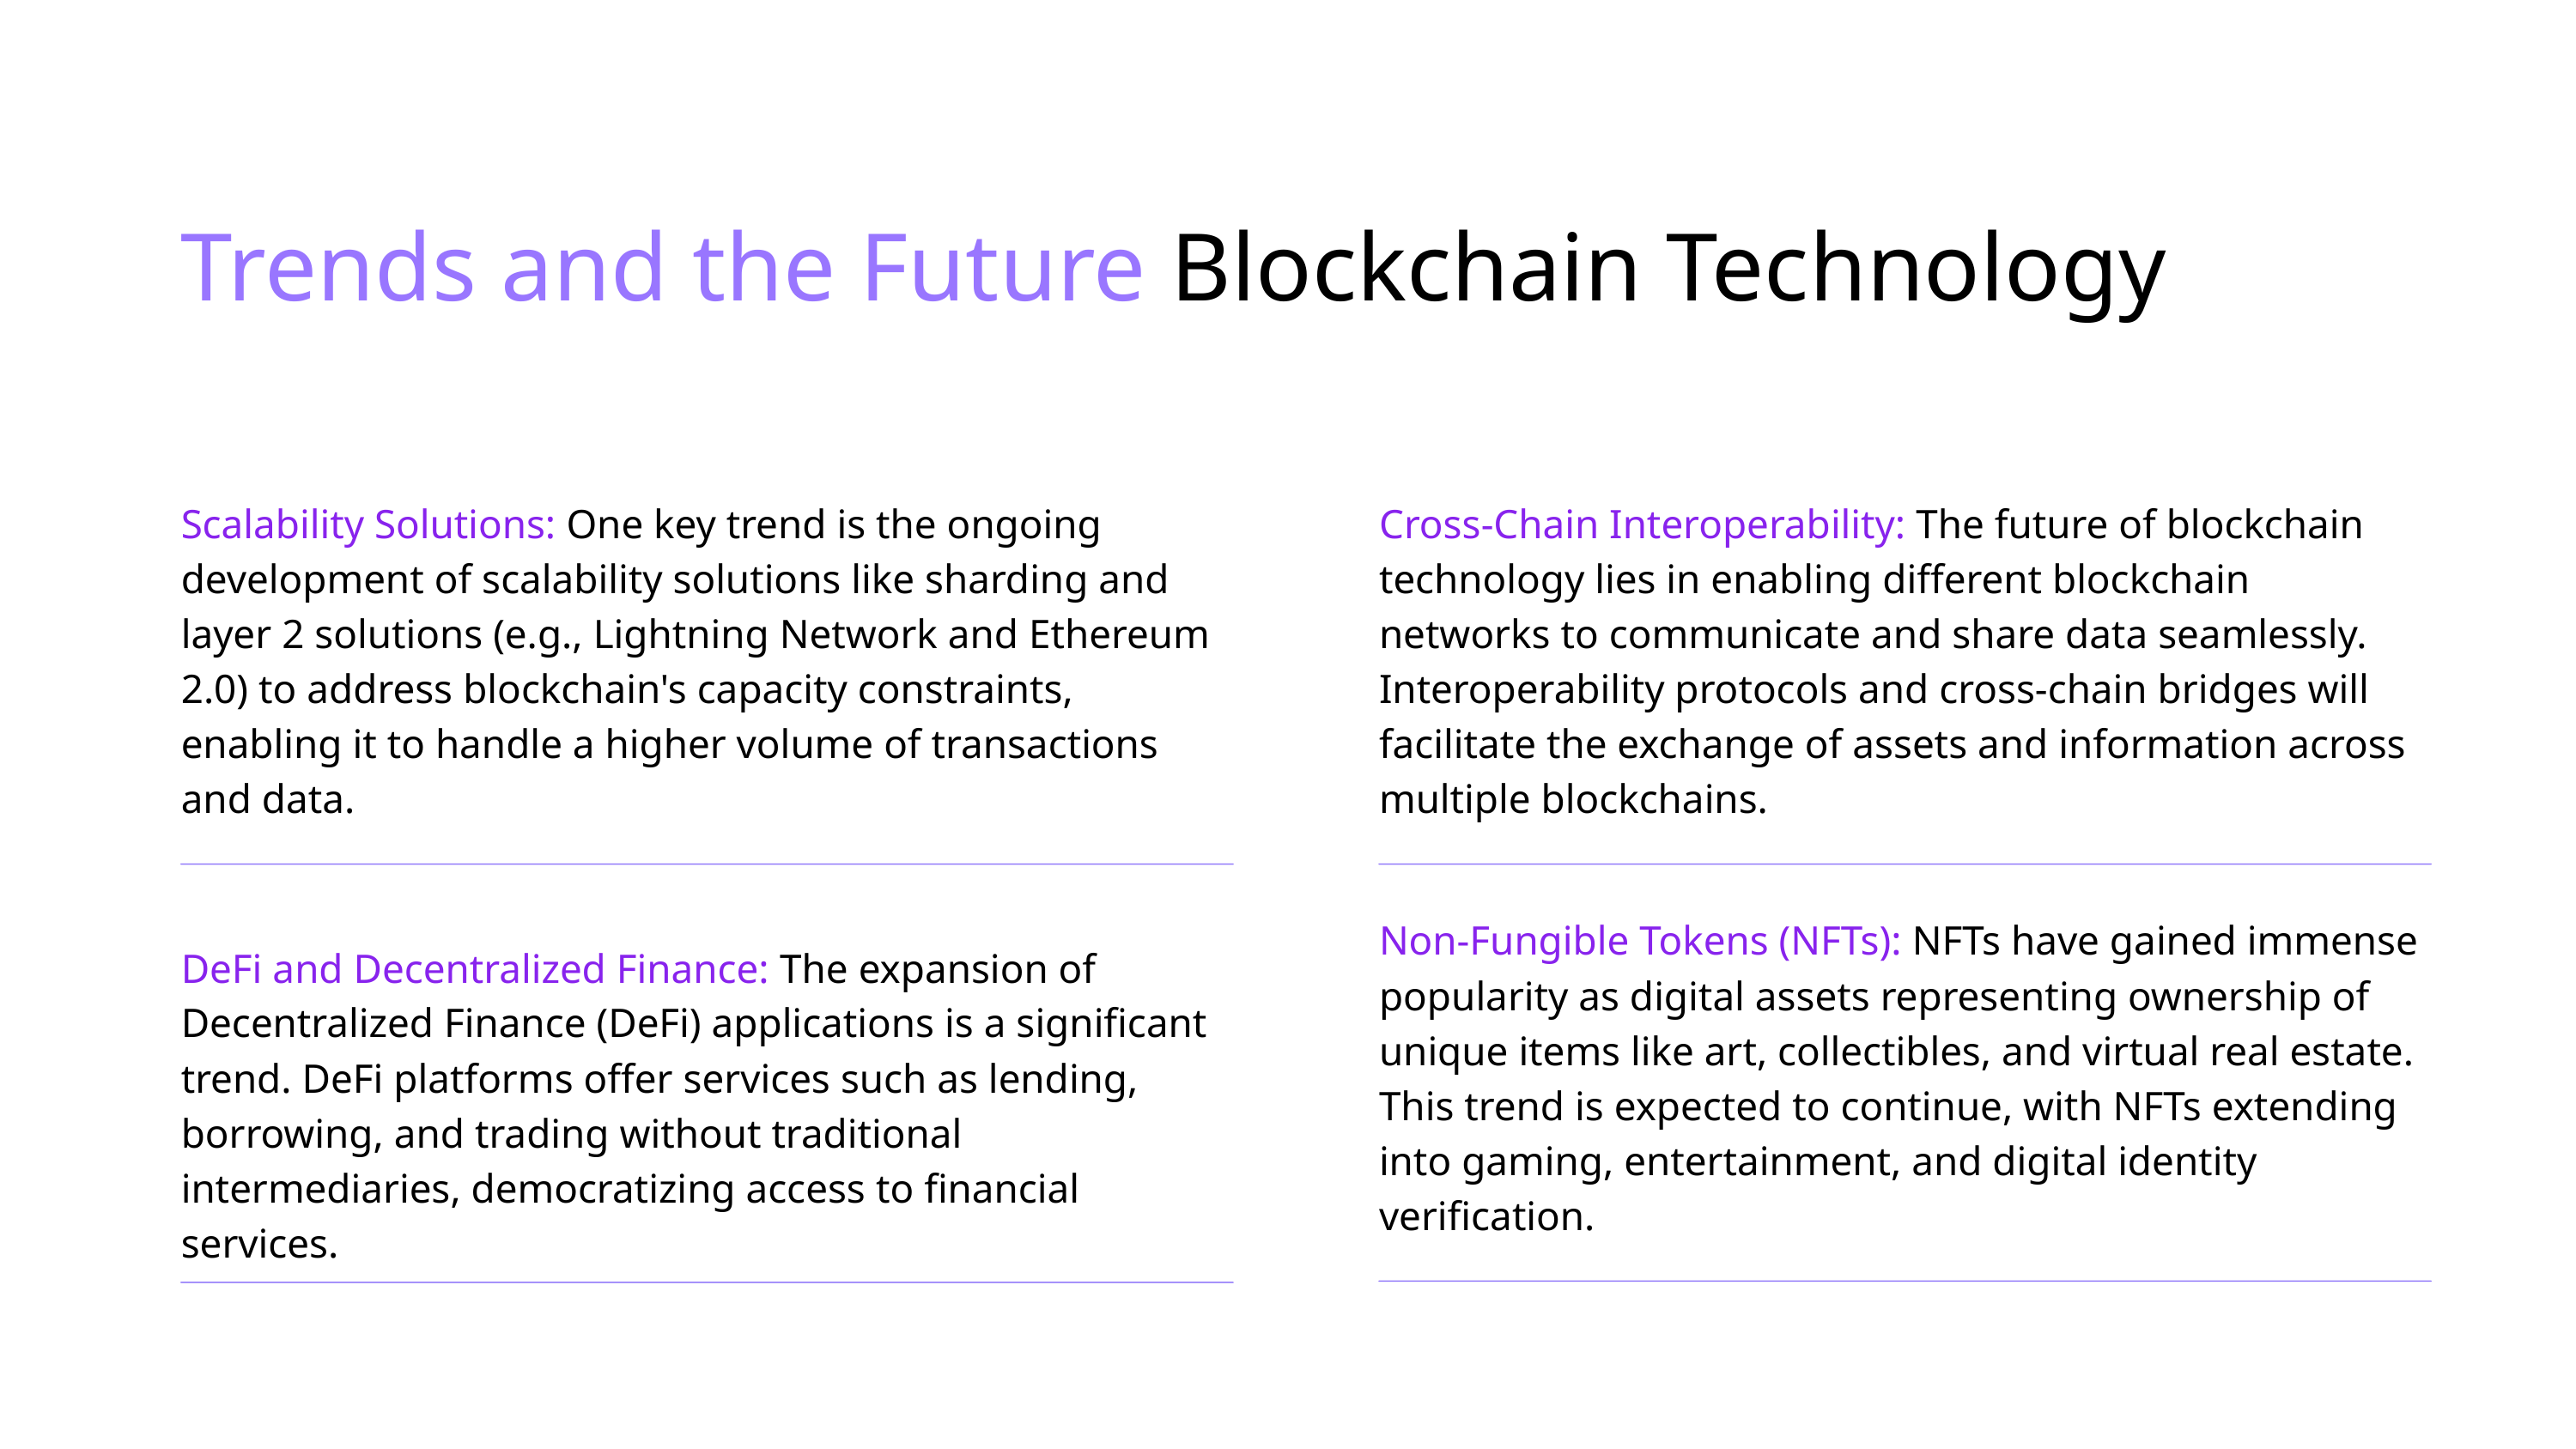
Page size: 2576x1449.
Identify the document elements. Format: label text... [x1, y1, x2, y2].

text_box DeFi and Decentralized Finance: The expansion of Decentralized Finance (DeFi) applications is a significant trend. DeFi platforms offer services such as lending, borrowing, and trading without traditional intermediaries, democratizing access to financial services. [180, 935, 1234, 1266]
text_box Cross-Chain Interoperability: The future of blockchain technology lies in enabling different blockchain networks to communicate and share data seamlessly. Interoperability protocols and cross-chain bridges will facilitate the exchange of assets and information across multiple blockchains. [1379, 491, 2432, 822]
text_box Scalability Solutions: One key trend is the ongoing development of scalability solutions like sharding and layer 2 solutions (e.g., Lightning Network and Ethereum 2.0) to address blockchain's capacity constraints, enabling it to handle a higher volume of transactions and data. [180, 491, 1234, 822]
text_box Non-Fungible Tokens (NFTs): NFTs have gained immense popularity as digital assets representing ownership of unique items like art, collectibles, and virtual real estate. This trend is expected to continue, with NFTs extending into gaming, entertainment, and digital identity verification. [1379, 907, 2432, 1239]
text_box Trends and the Future Blockchain Technology [180, 189, 2392, 320]
